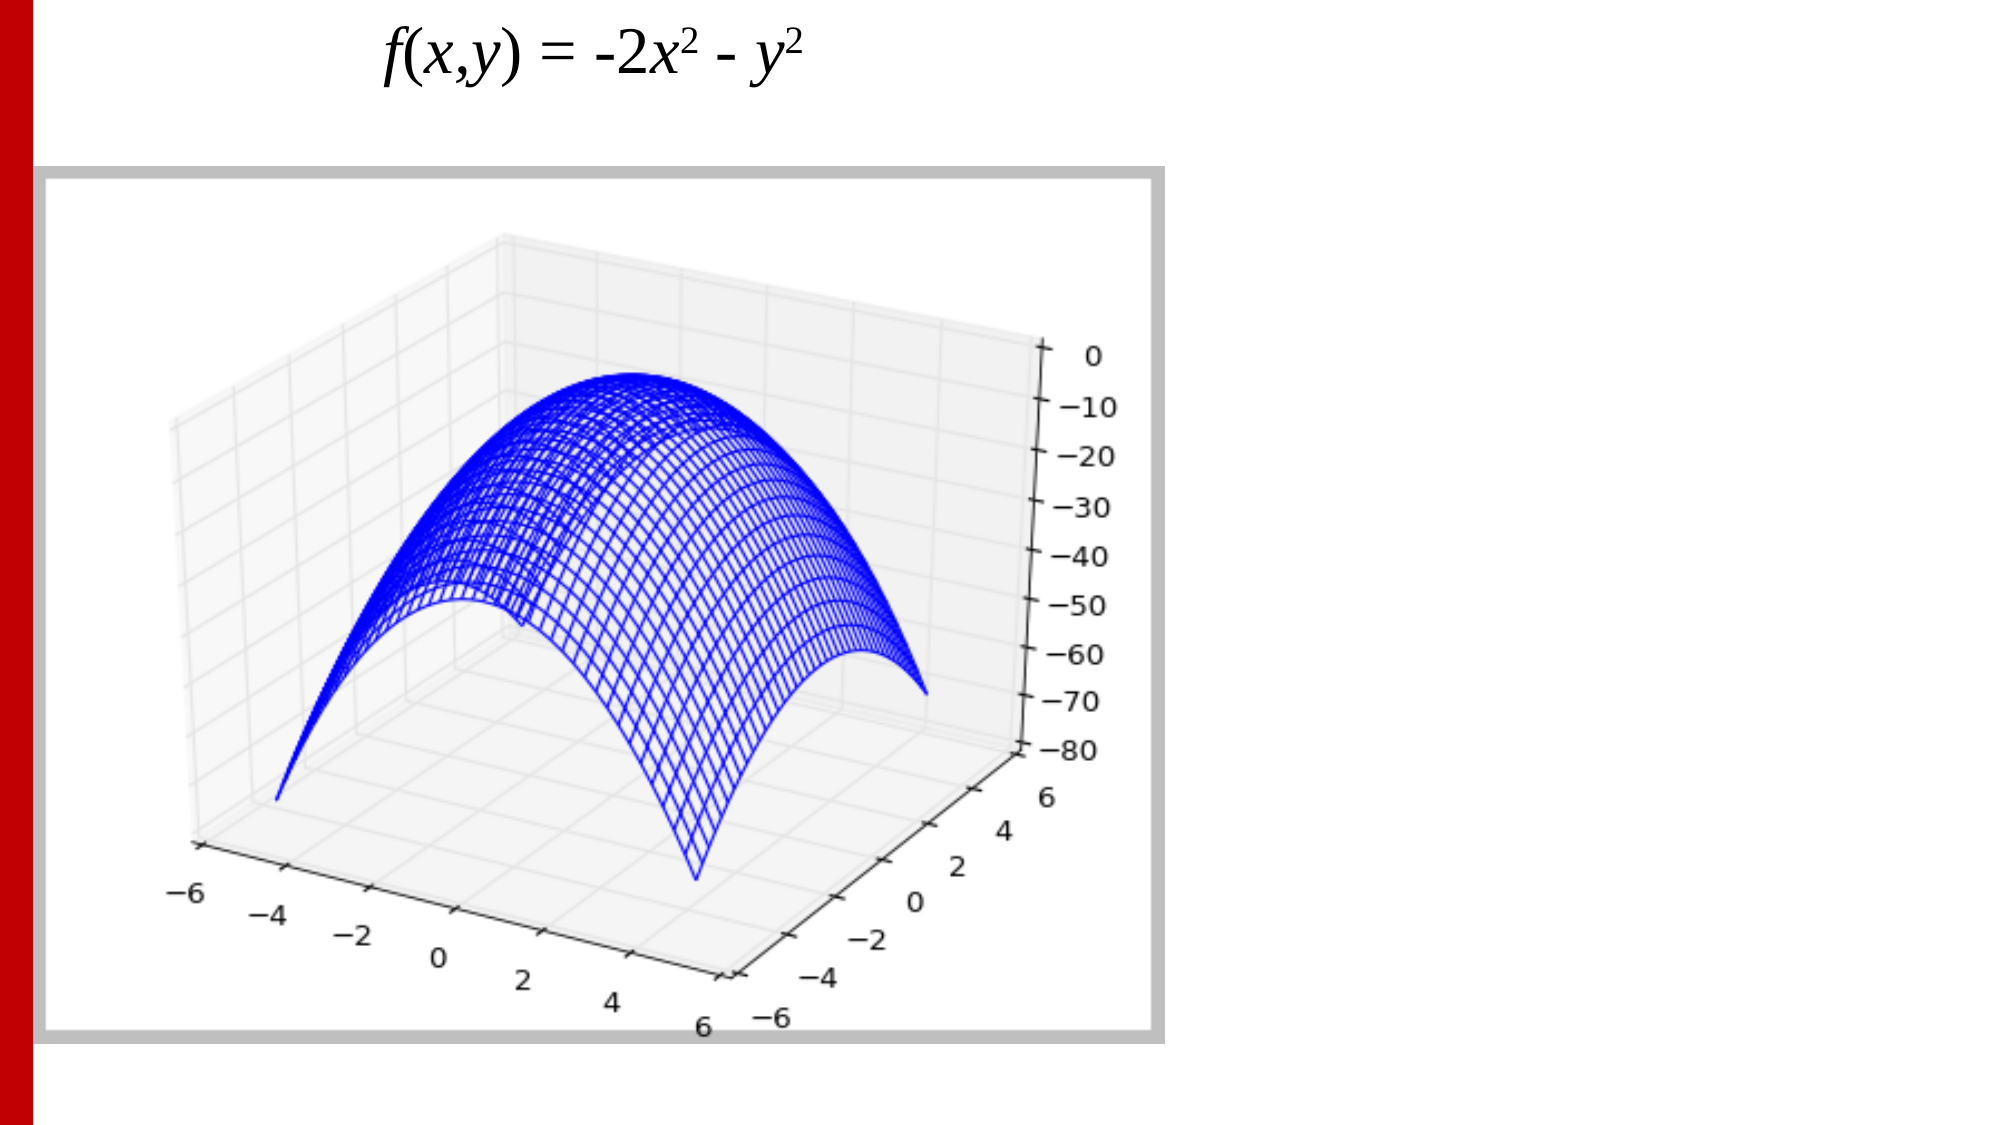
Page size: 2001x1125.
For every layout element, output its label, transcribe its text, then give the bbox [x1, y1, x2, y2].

picture [33, 166, 1165, 1044]
text_box f(x,y) = -2x2 - y2 [369, 0, 971, 166]
